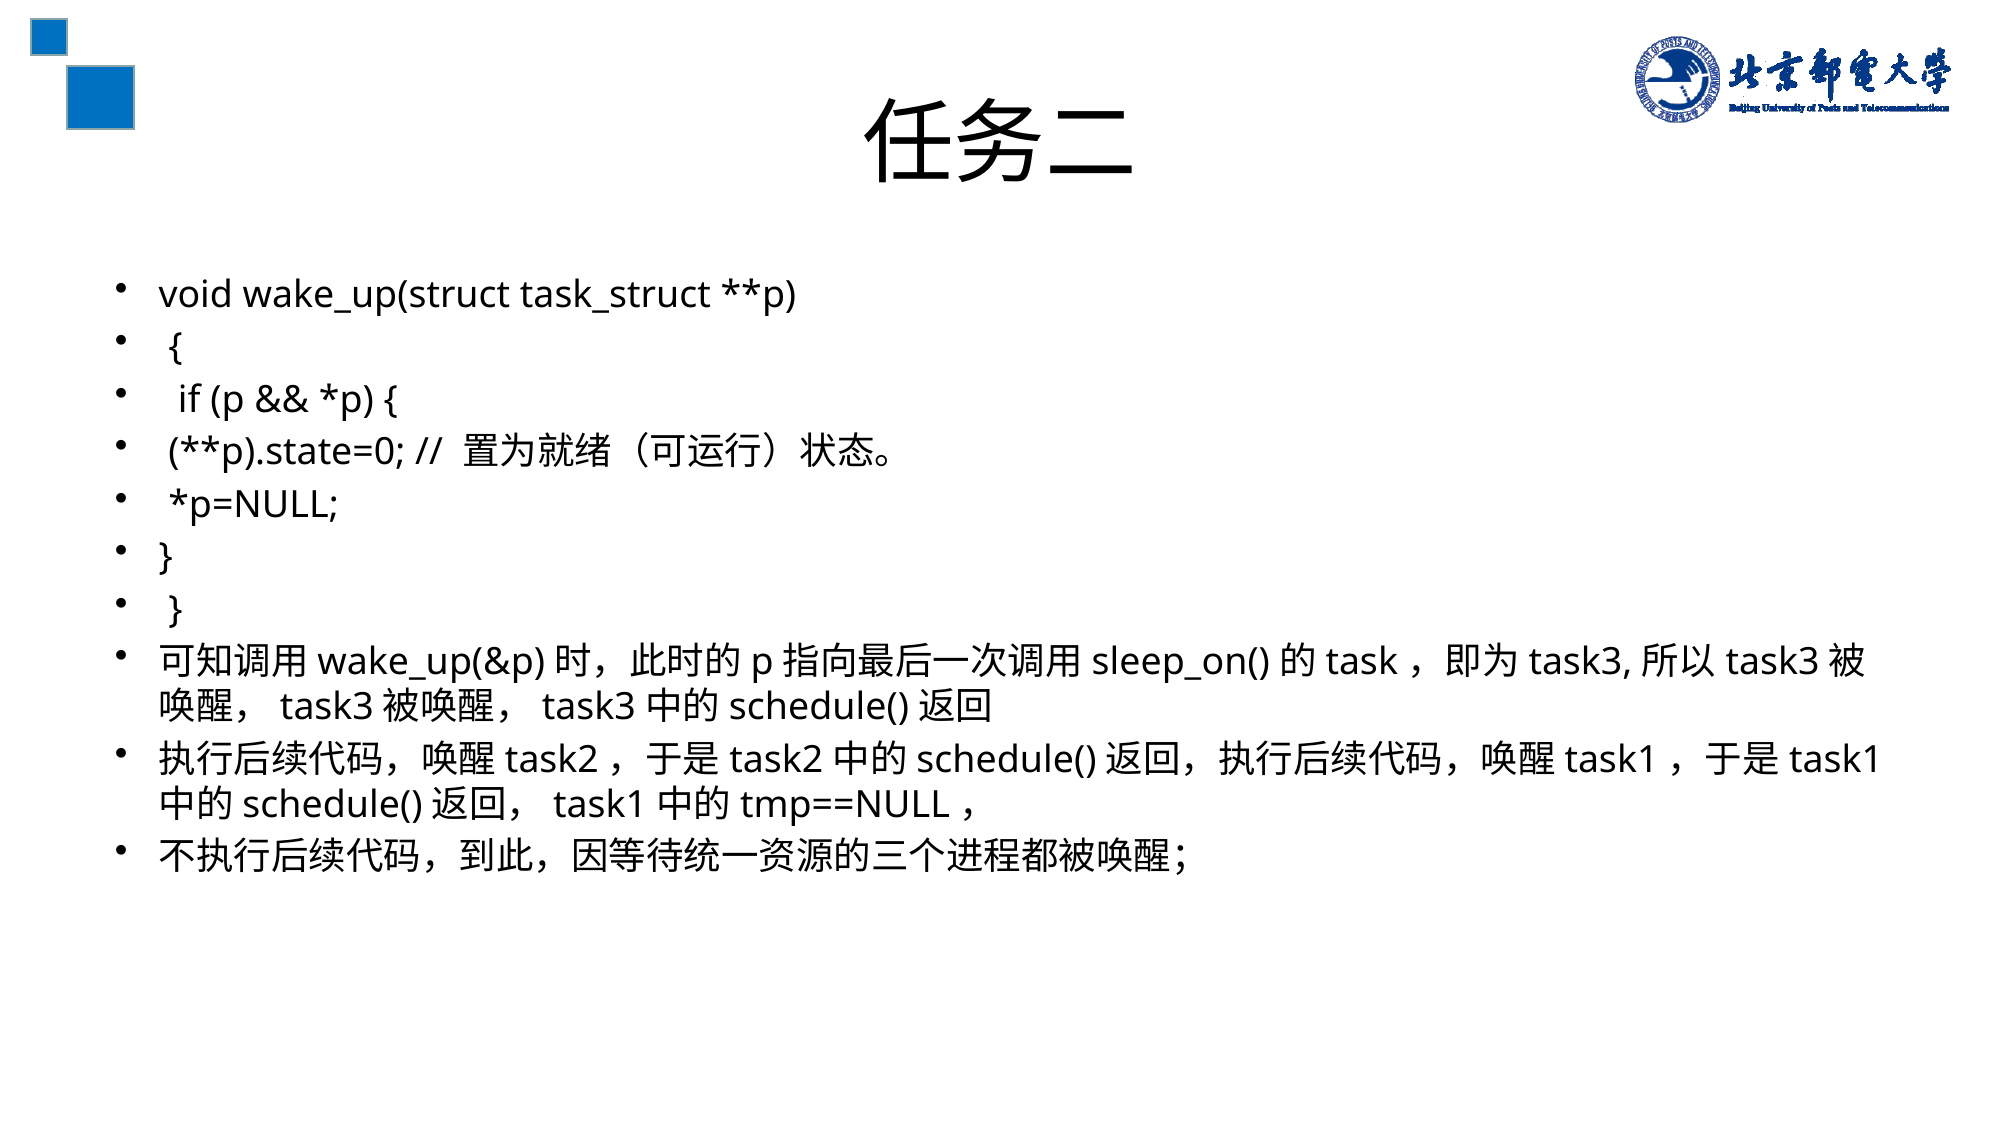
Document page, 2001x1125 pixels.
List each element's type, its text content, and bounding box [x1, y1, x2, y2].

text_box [31, 19, 134, 130]
picture [1626, 29, 1959, 130]
list void wake_up(struct task_struct **p) { if (p && *p) { (**p).state=0; // 置为就绪（可运行）状态。 *p=NULL; } } 可知调用wake_up(&p)时，此时的p指向最后一次调用sleep_on()的task，即为task3,所以task3被唤醒，task3被唤醒，task3中的schedule()返回 执行后续代码，唤醒task2，于是task2中的schedule()返回，执行后续代码，唤醒task1，于是task1中的schedule()返回，task1中的tmp==NULL， 不执行后续代码，到此，因等待统一资源的三个进程都被唤醒； [99, 262, 1901, 1006]
title 任务二 [99, 44, 1901, 233]
